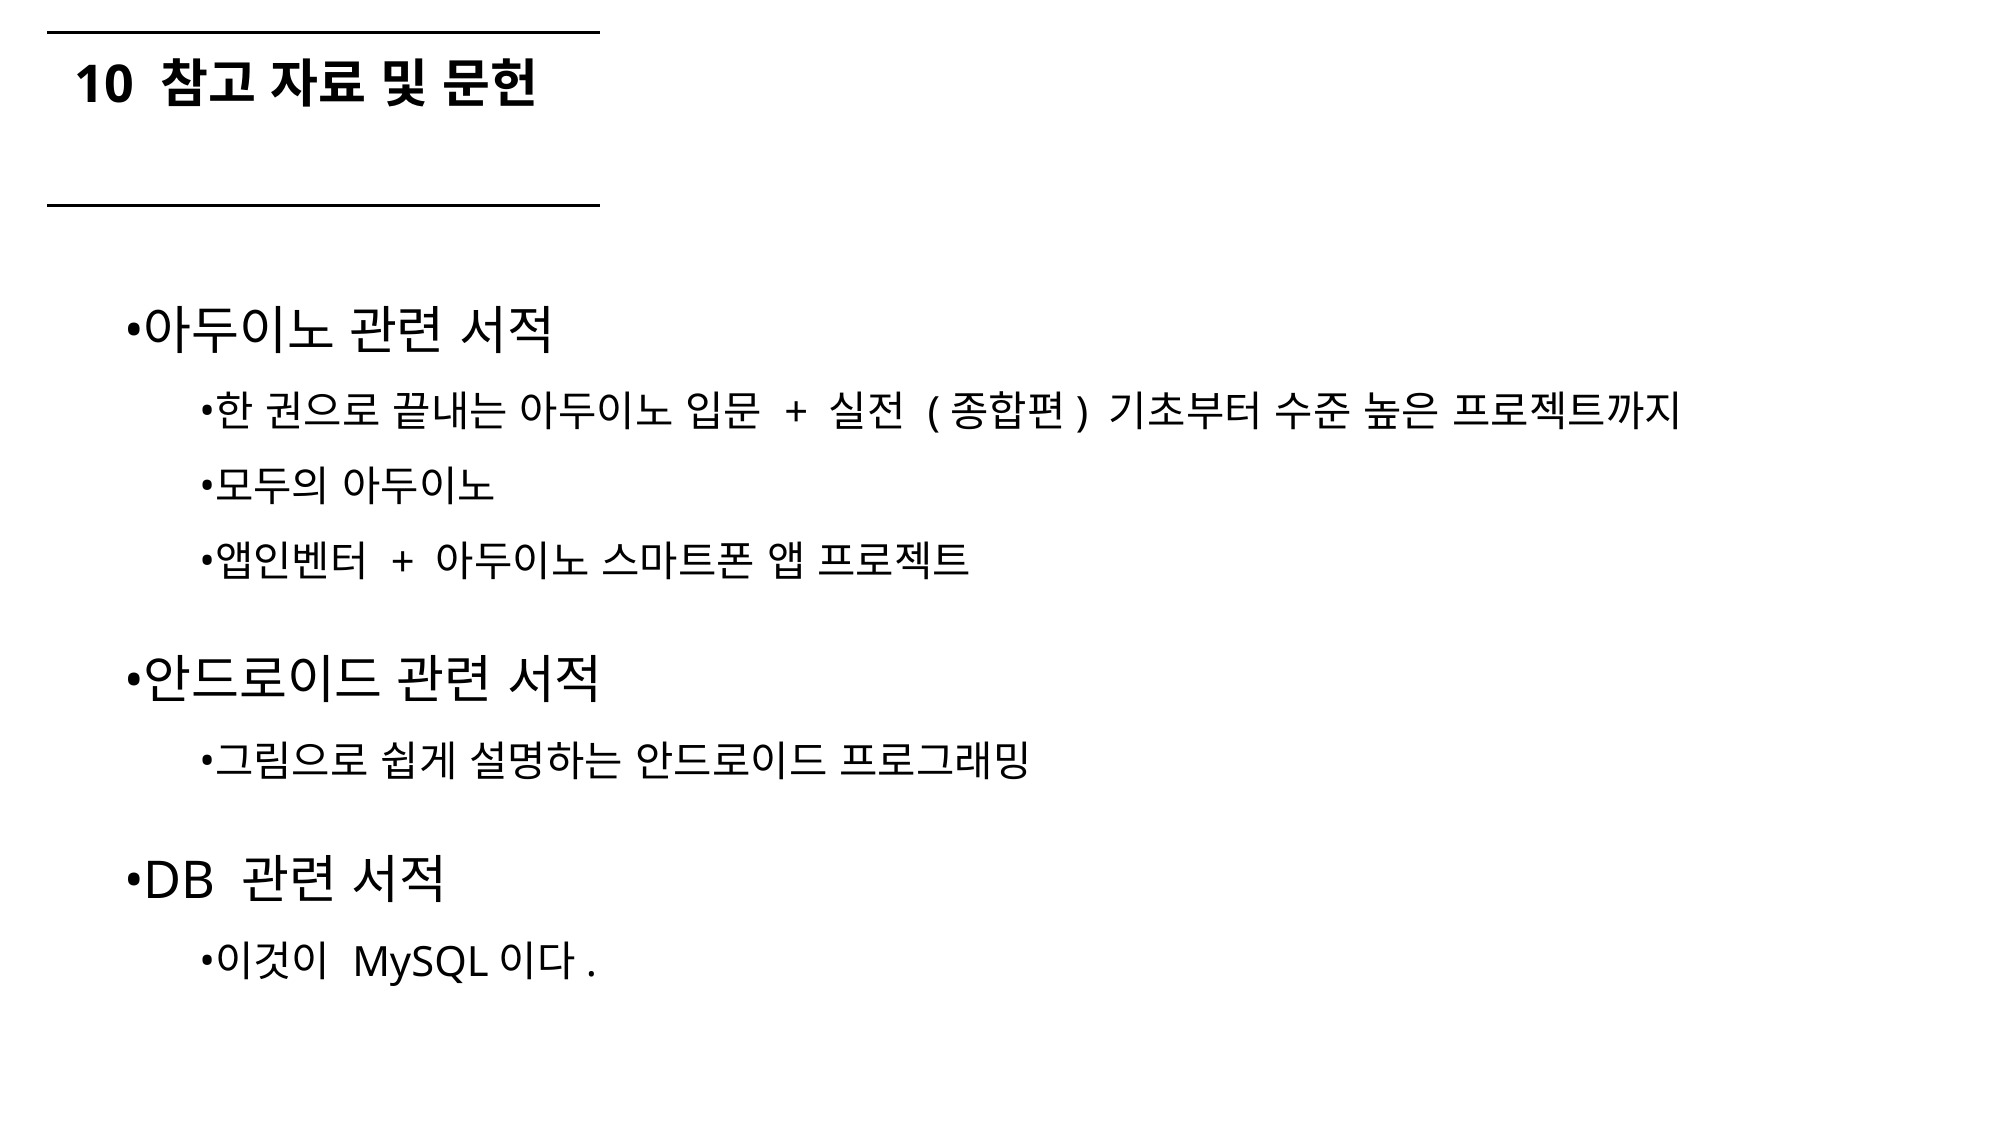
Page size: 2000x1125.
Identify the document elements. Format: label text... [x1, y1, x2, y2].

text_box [46, 31, 601, 207]
text_box 아두이노 관련 서적 한 권으로 끝내는 아두이노 입문 + 실전 (종합편) 기초부터 수준 높은 프로젝트까지 모두의 아두이노 앱인벤터 + 아두이노 스마트폰 앱 프로젝트 안드로이드 관련 서적 그림으로 쉽게 설명하는 안드로이드 프로그래밍 DB 관련 서적 이것이 MySQL이다. [109, 227, 1878, 992]
